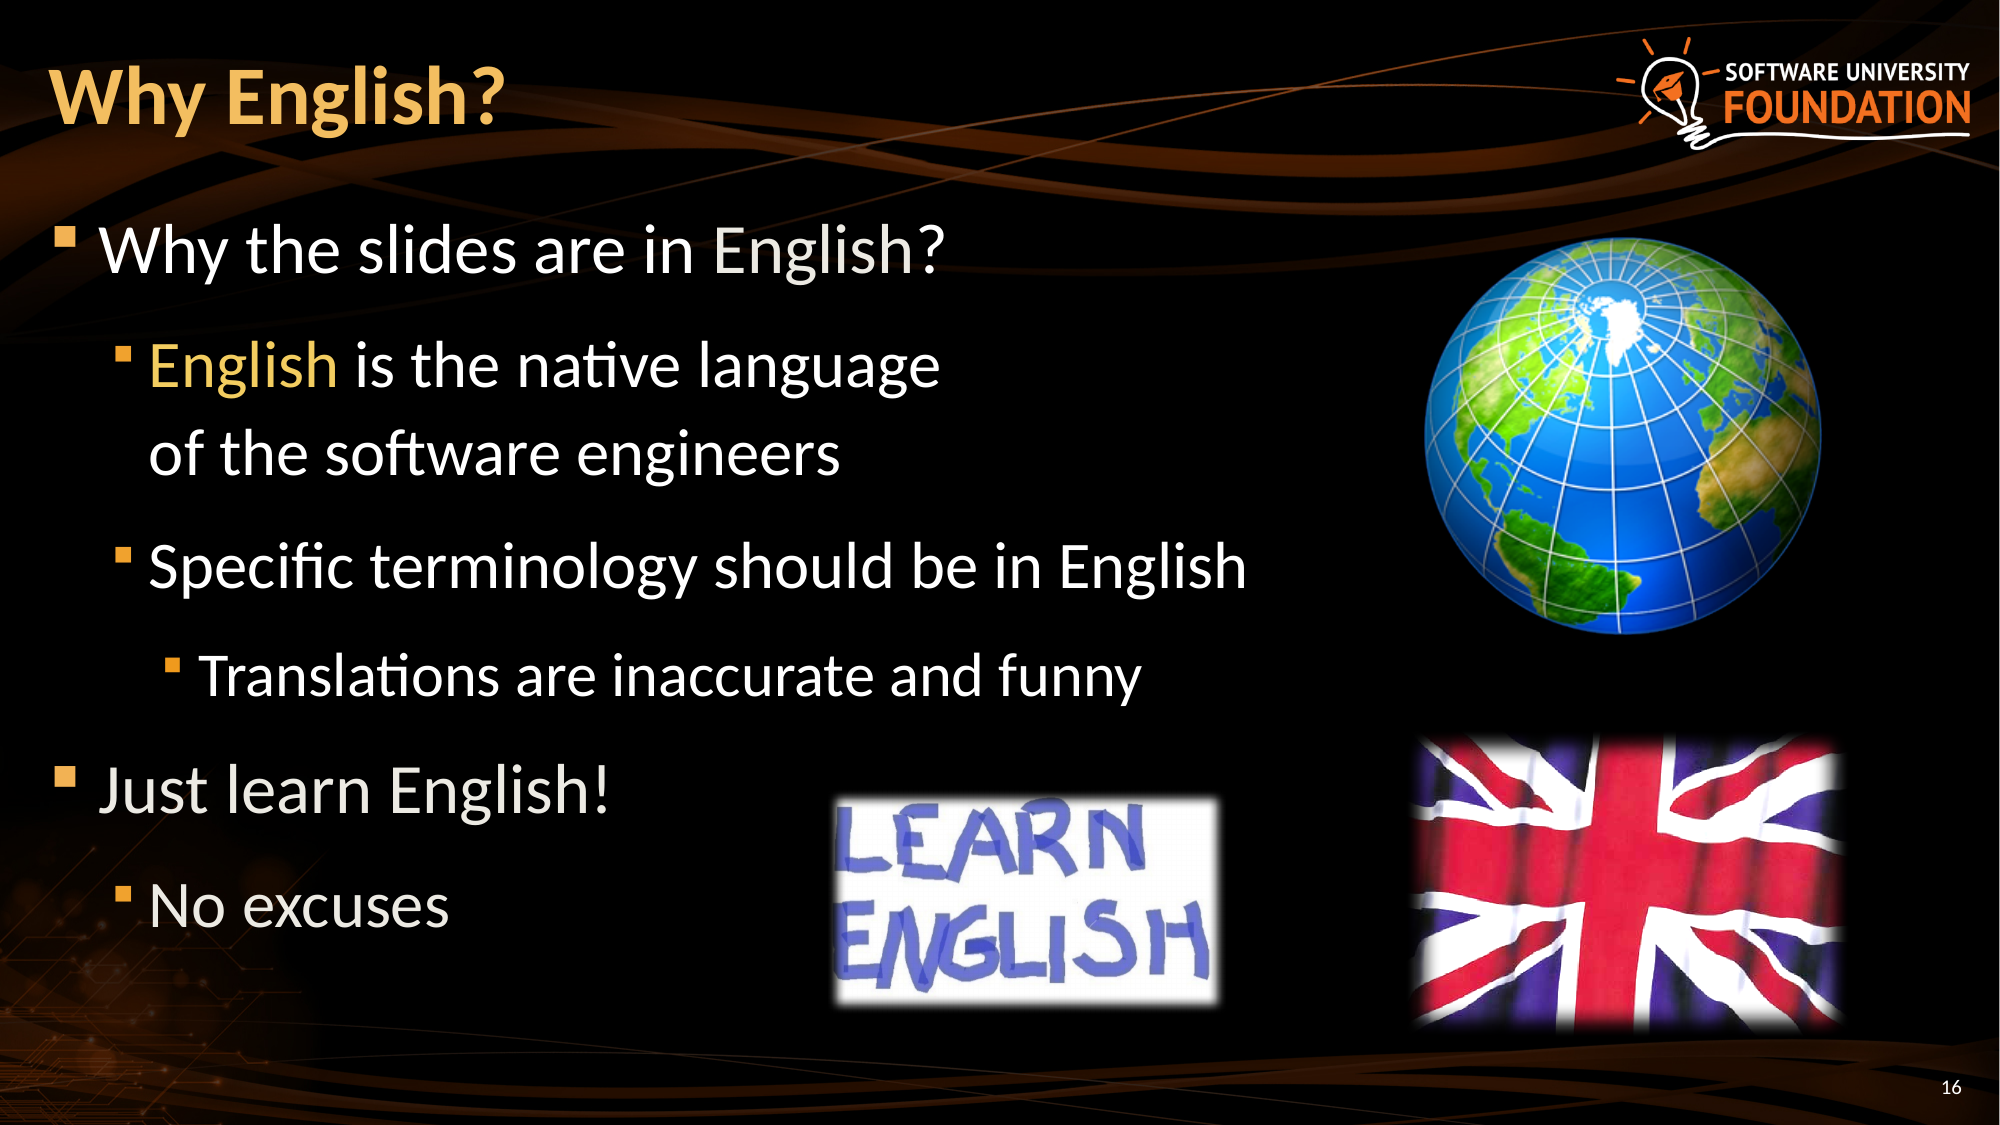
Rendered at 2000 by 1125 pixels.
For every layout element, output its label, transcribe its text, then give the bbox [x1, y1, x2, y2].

title Why English? [30, 6, 1602, 189]
list Why the slides are in English? English is the native language of the software engineers Specific terminology should be in English Translations are inaccurate and funny Just learn English! No excuses [31, 188, 1968, 1103]
picture [0, 0, 2000, 1125]
